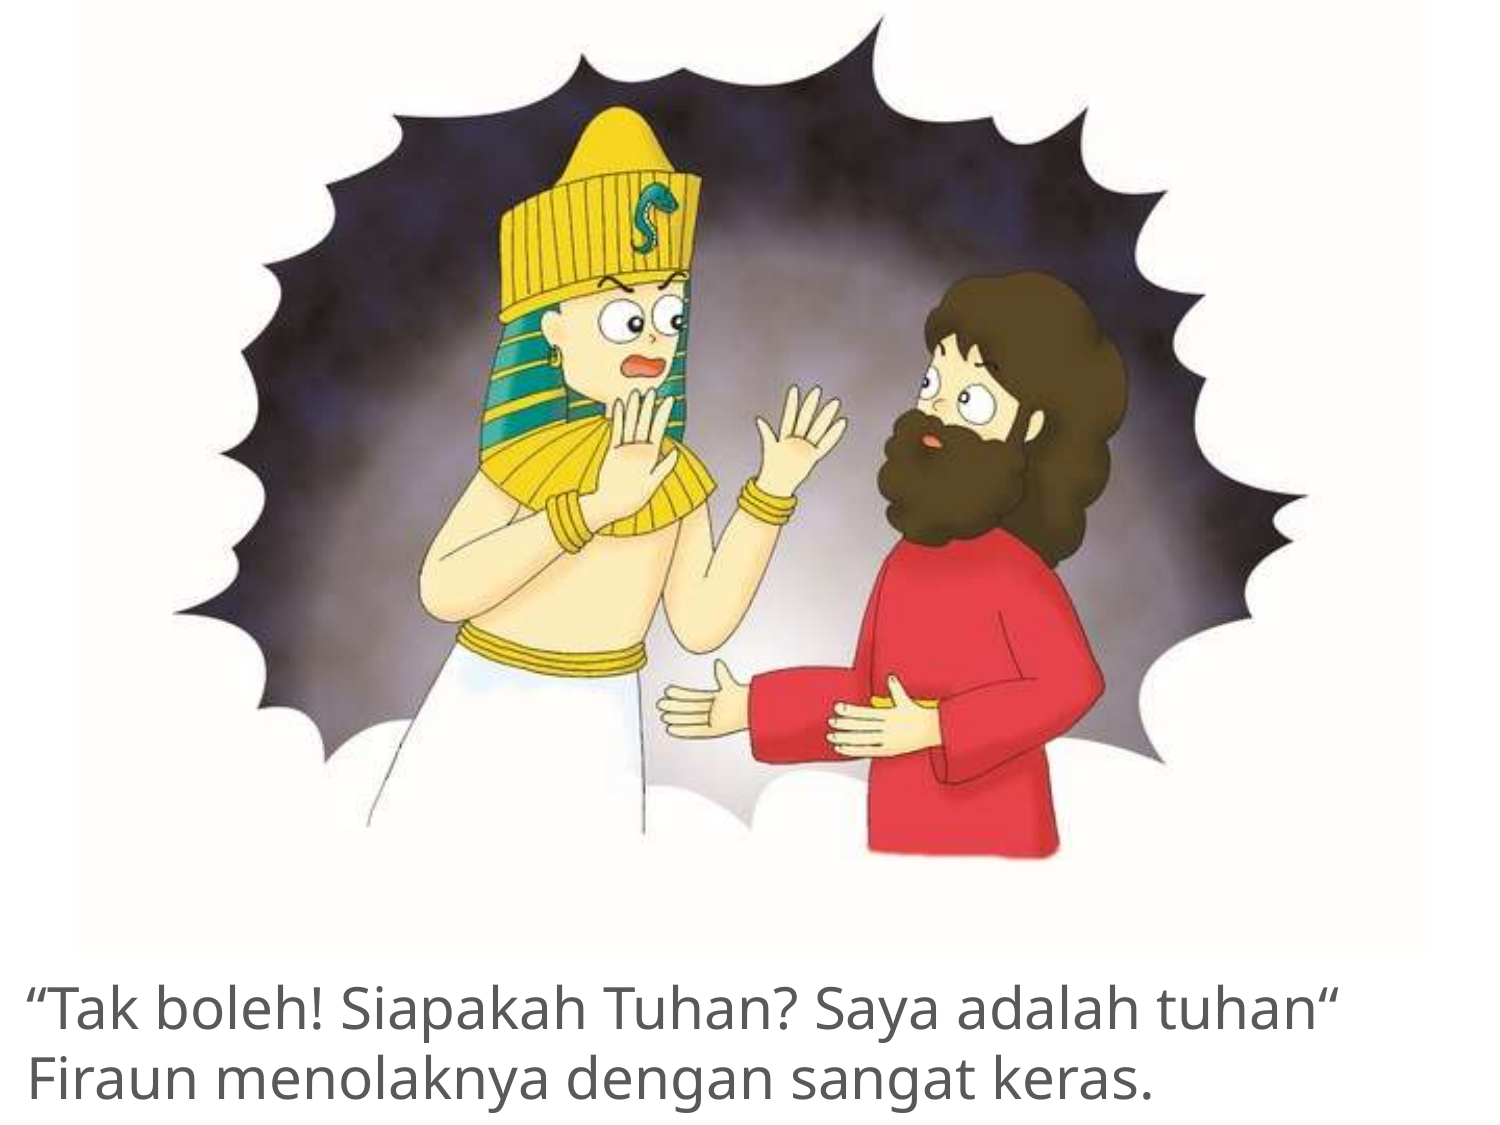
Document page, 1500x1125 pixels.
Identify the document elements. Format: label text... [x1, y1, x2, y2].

text_box “Tak boleh! Siapakah Tuhan? Saya adalah tuhan“ Firaun menolaknya dengan sangat keras. [11, 964, 1483, 1119]
picture [72, 0, 1427, 953]
